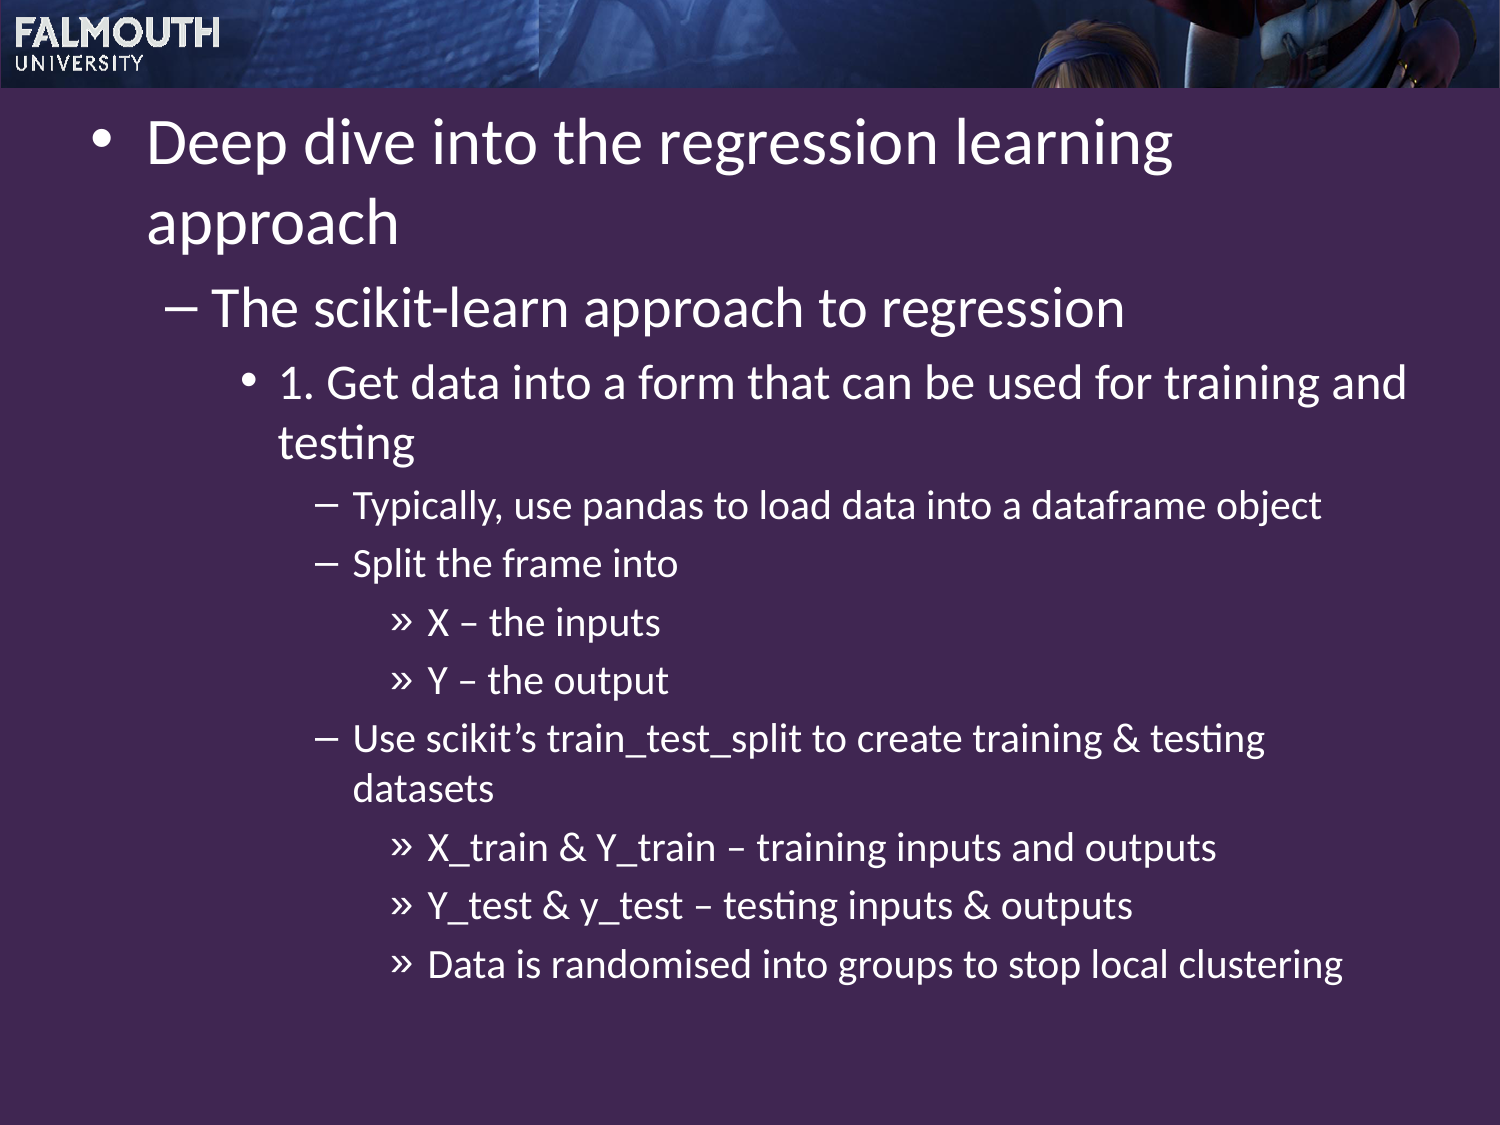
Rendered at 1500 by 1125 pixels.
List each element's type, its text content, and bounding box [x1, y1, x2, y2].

picture [0, 0, 1500, 90]
list Deep dive into the regression learning approach The scikit-learn approach to regression 1. Get data into a form that can be used for training and testing Typically, use pandas to load data into a dataframe object Split the frame into X – the inputs Y – the output Use scikit’s train_test_split to create training & testing datasets X_train & Y_train – training inputs and outputs Y_test & y_test – testing inputs & outputs Data is randomised into groups to stop local clustering [75, 90, 1425, 1094]
